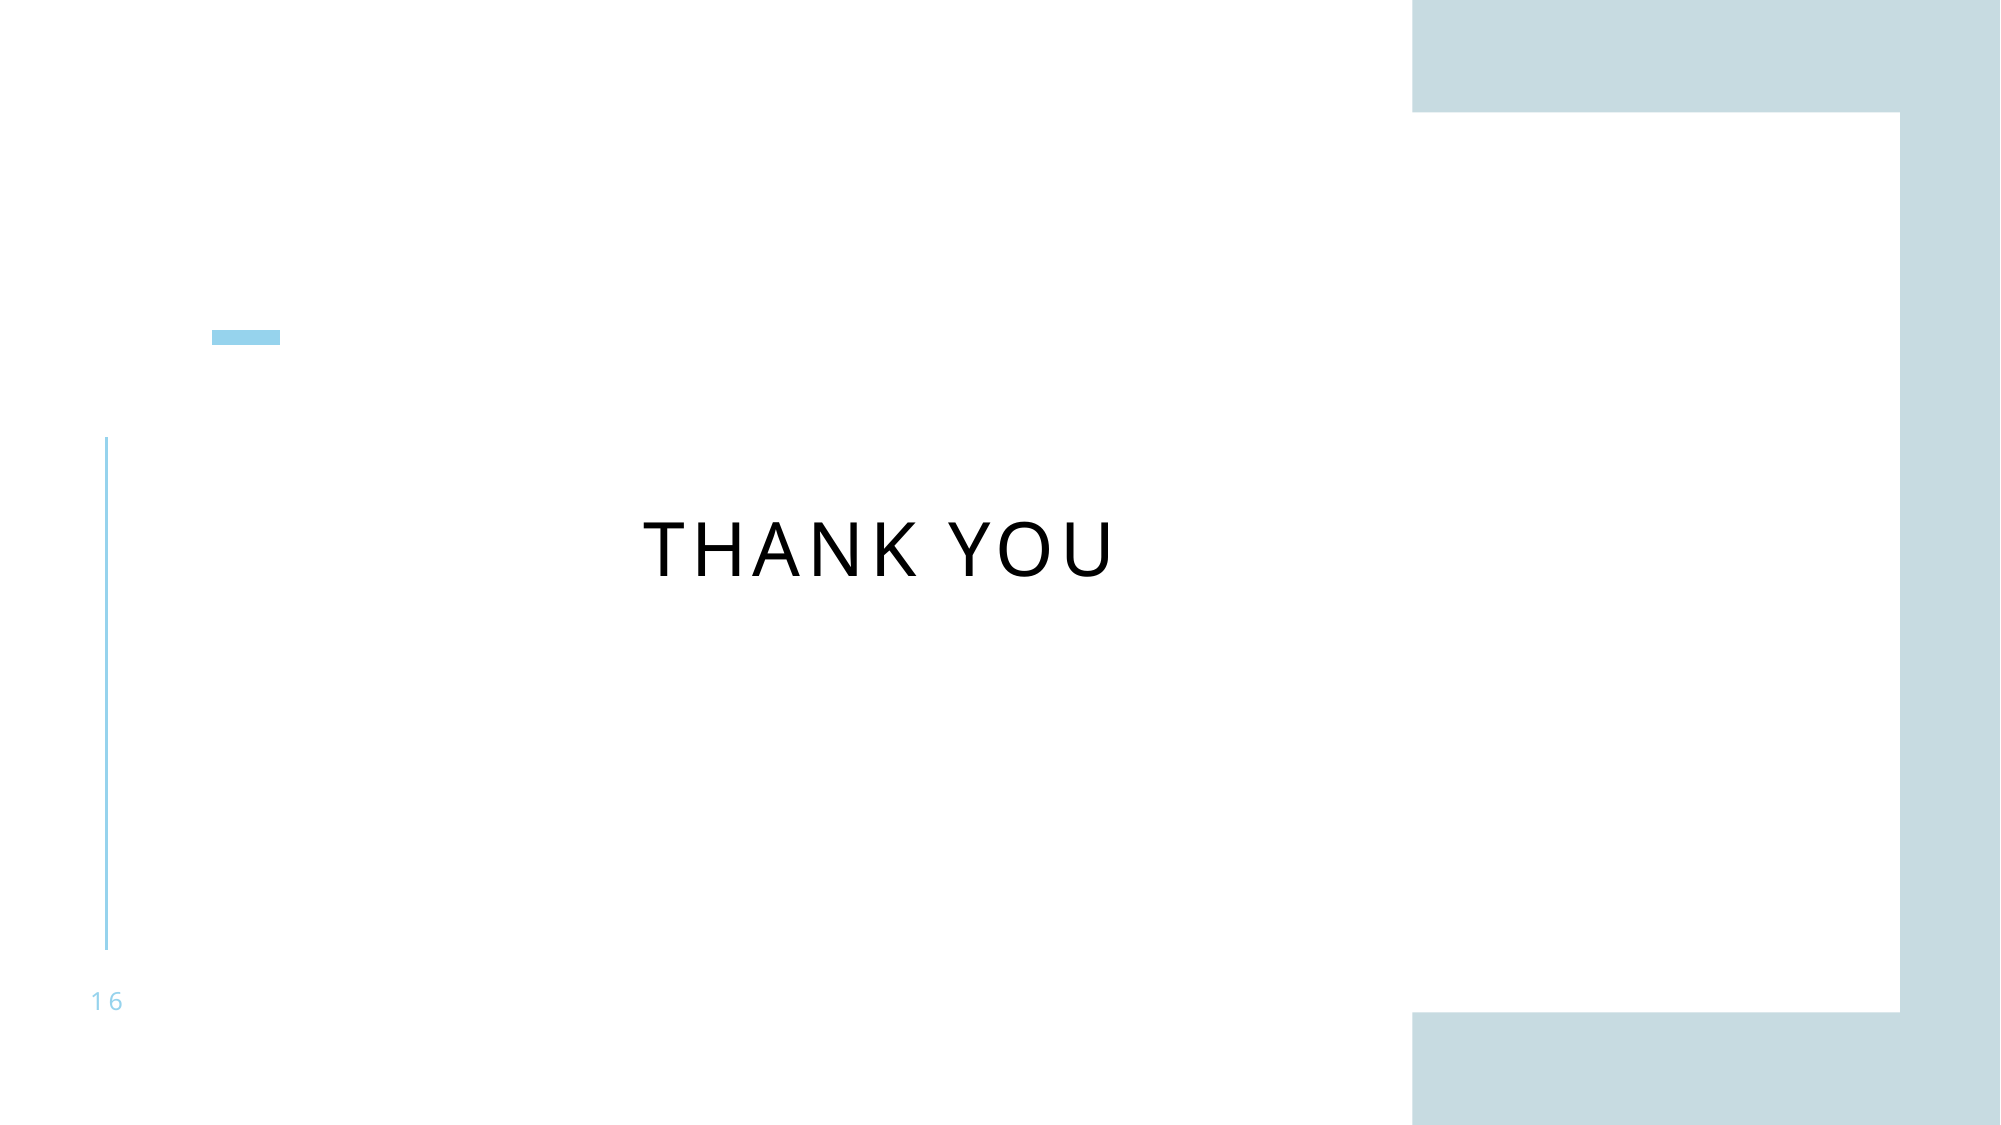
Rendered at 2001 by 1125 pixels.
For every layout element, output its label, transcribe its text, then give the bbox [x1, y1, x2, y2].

slide_number 16 [68, 987, 144, 1018]
title Thank YOU [643, 511, 1600, 731]
